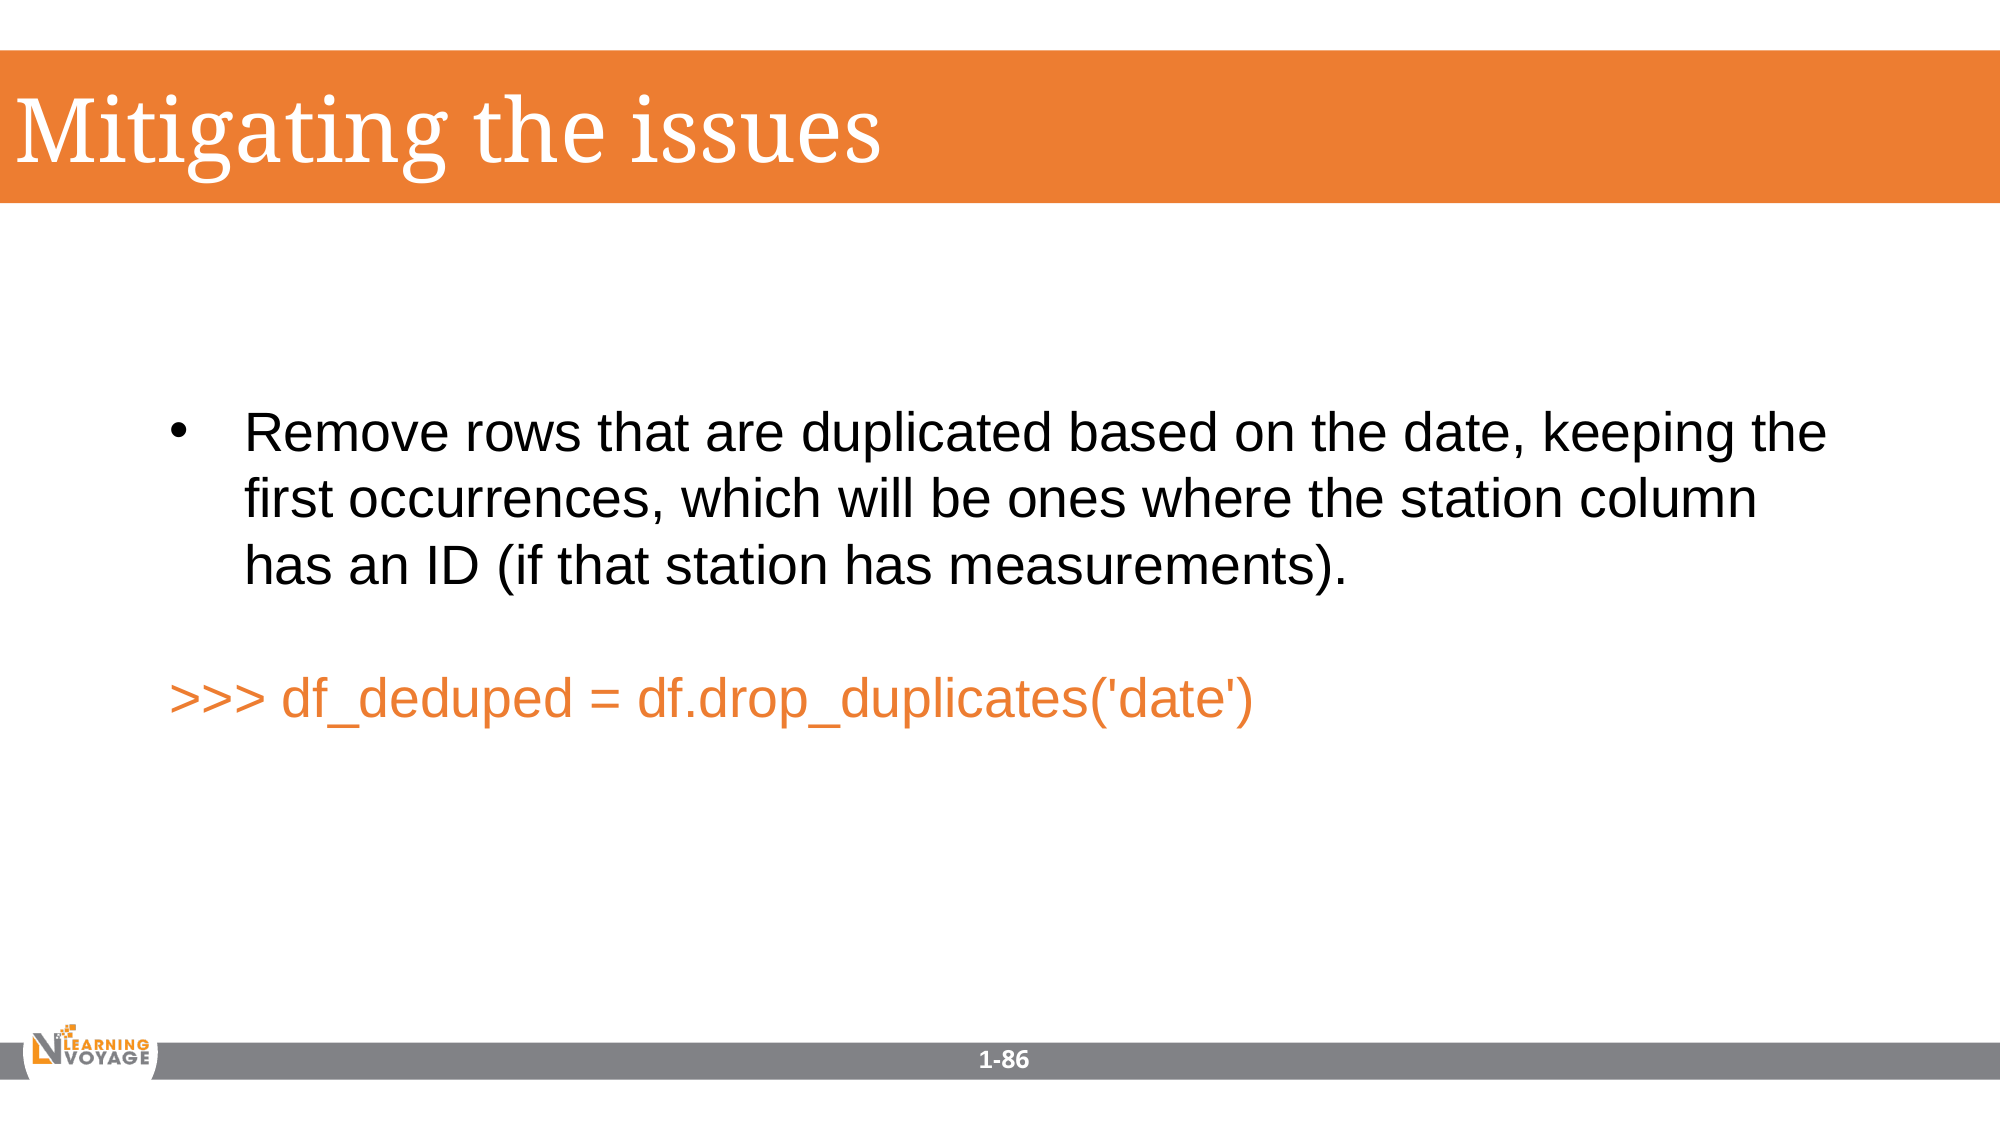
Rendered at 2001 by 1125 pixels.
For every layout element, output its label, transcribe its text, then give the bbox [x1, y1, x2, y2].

slide_number 1-86 [923, 1026, 1045, 1095]
text_box Mitigating the issues [0, 49, 2000, 204]
text_box Remove rows that are duplicated based on the date, keeping the first occurrences, which will be ones where the station column has an ID (if that station has measurements). >>> df_deduped = df.drop_duplicates('date') [169, 392, 1831, 729]
picture [0, 942, 192, 1125]
